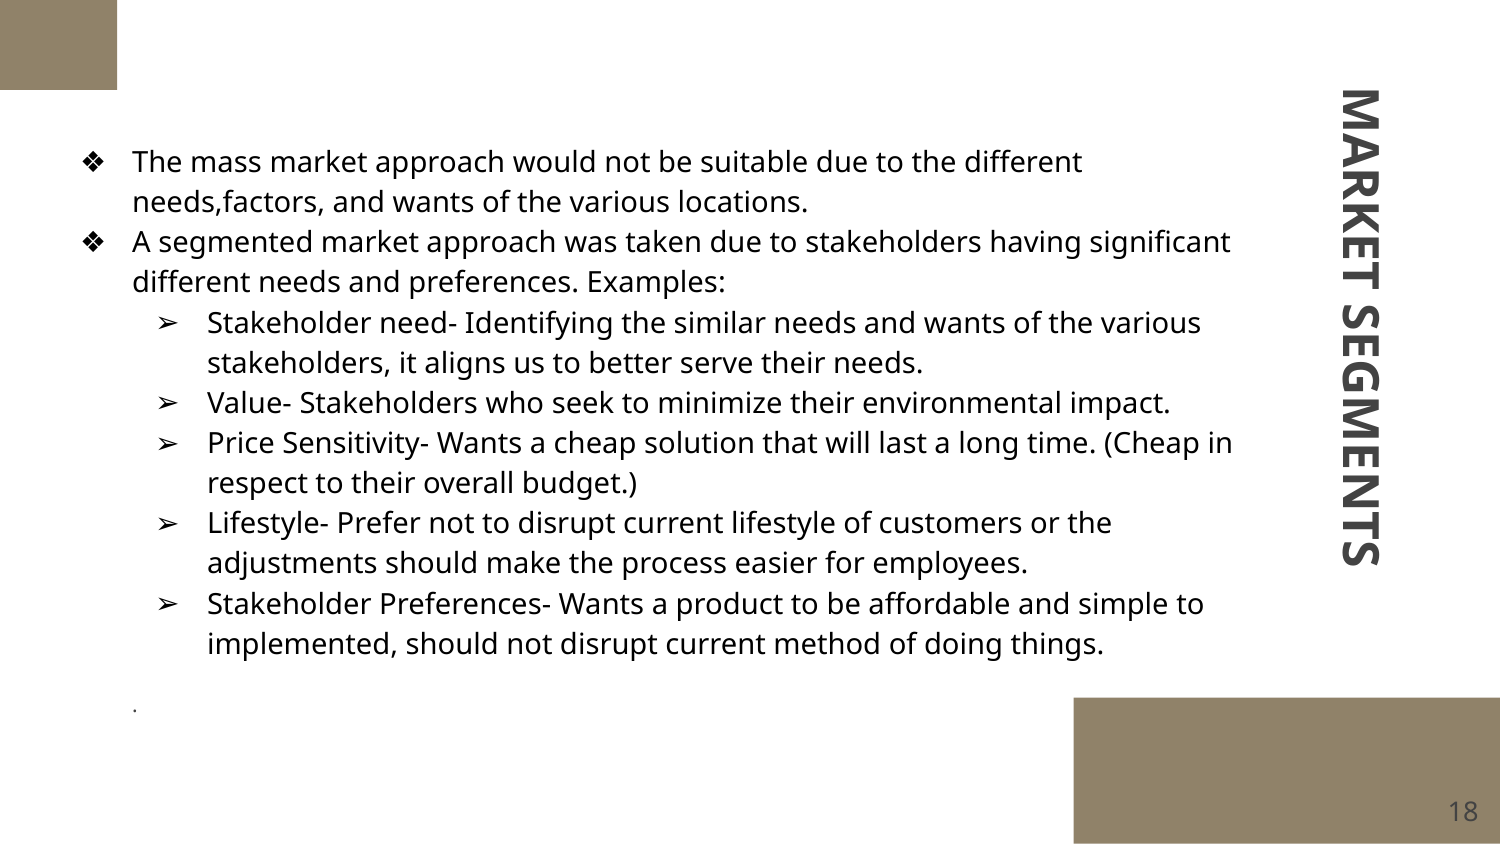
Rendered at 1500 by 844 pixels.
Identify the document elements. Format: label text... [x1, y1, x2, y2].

slide_number ‹#› [1403, 779, 1494, 844]
text_box [1073, 697, 1500, 844]
title MARKET SEGMENTS [1328, 71, 1409, 643]
text_box [0, 0, 118, 90]
text_box The mass market approach would not be suitable due to the different needs,factors, and wants of the various locations. A segmented market approach was taken due to stakeholders having significant different needs and preferences. Examples: Stakeholder need- Identifying the similar needs and wants of the various stakeholders, it aligns us to better serve their needs. Value- Stakeholders who seek to minimize their environmental impact. Price Sensitivity- Wants a cheap solution that will last a long time. (Cheap in respect to their overall budget.) Lifestyle- Prefer not to disrupt current lifestyle of customers or the adjustments should make the process easier for employees. Stakeholder Preferences- Wants a product to be affordable and simple to implemented, should not disrupt current method of doing things. [42, 123, 1287, 821]
